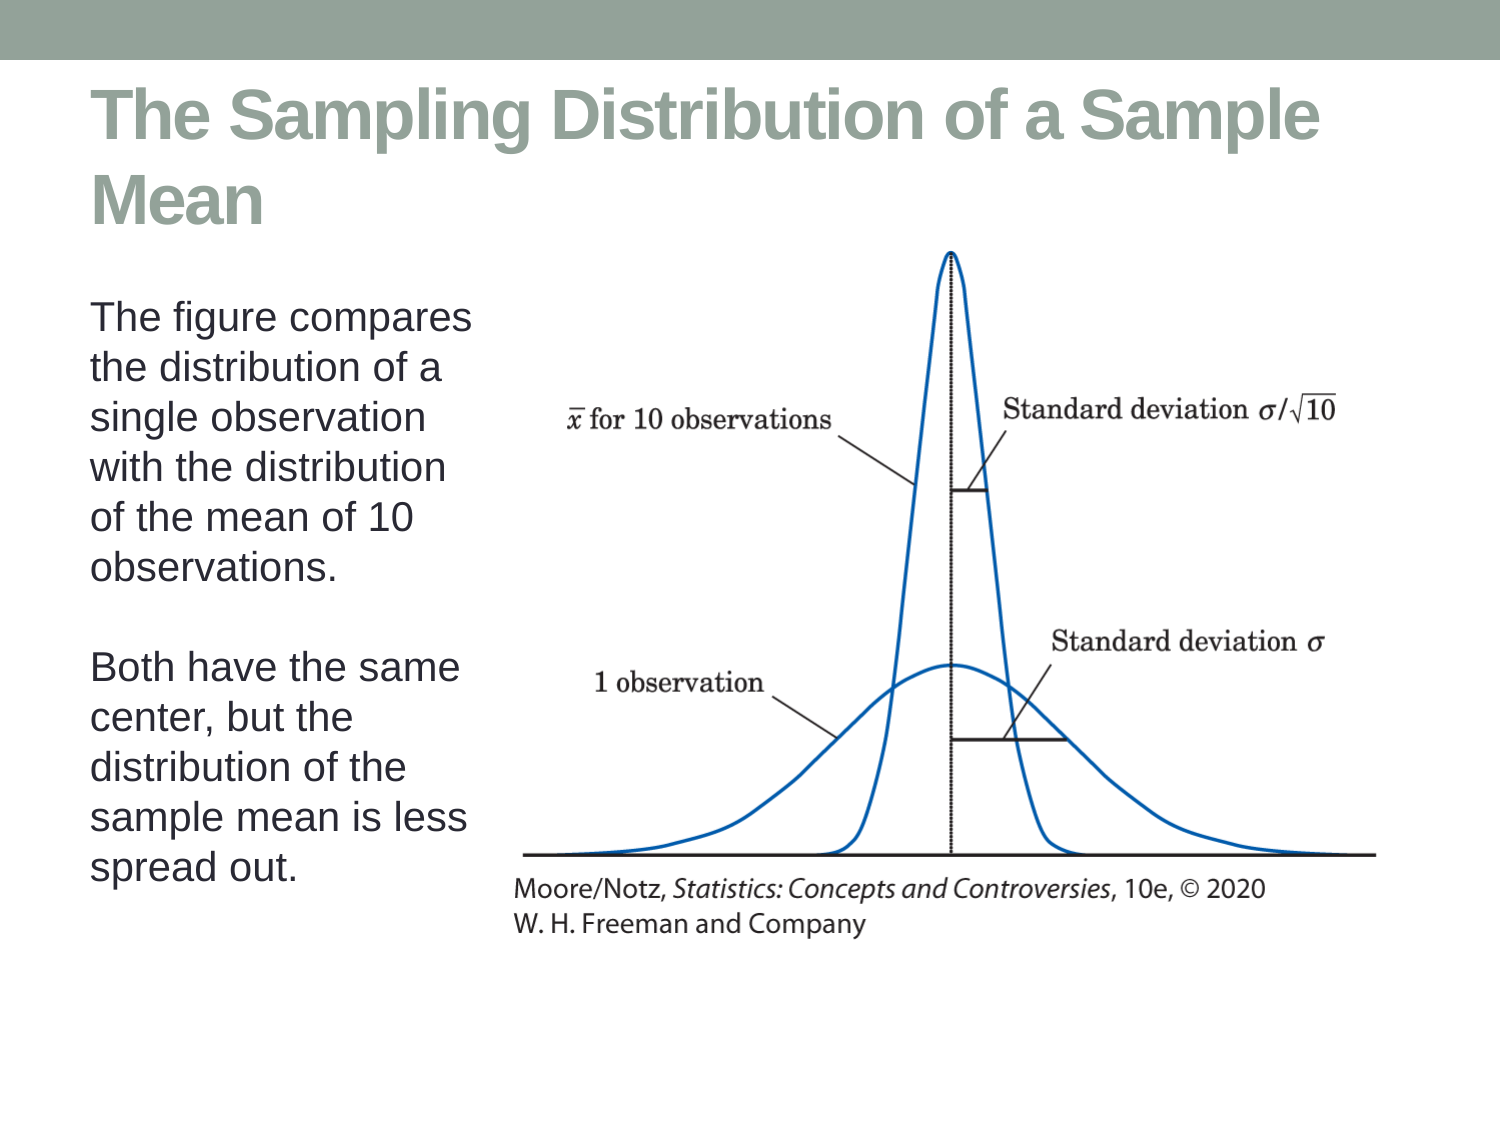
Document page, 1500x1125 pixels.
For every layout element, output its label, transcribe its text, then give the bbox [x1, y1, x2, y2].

text_box The figure compares the distribution of a single observation with the distribution of the mean of 10 observations. Both have the same center, but the distribution of the sample mean is less spread out. [75, 282, 396, 897]
picture [399, 247, 1500, 943]
title The Sampling Distribution of a Sample Mean [75, 60, 1425, 248]
